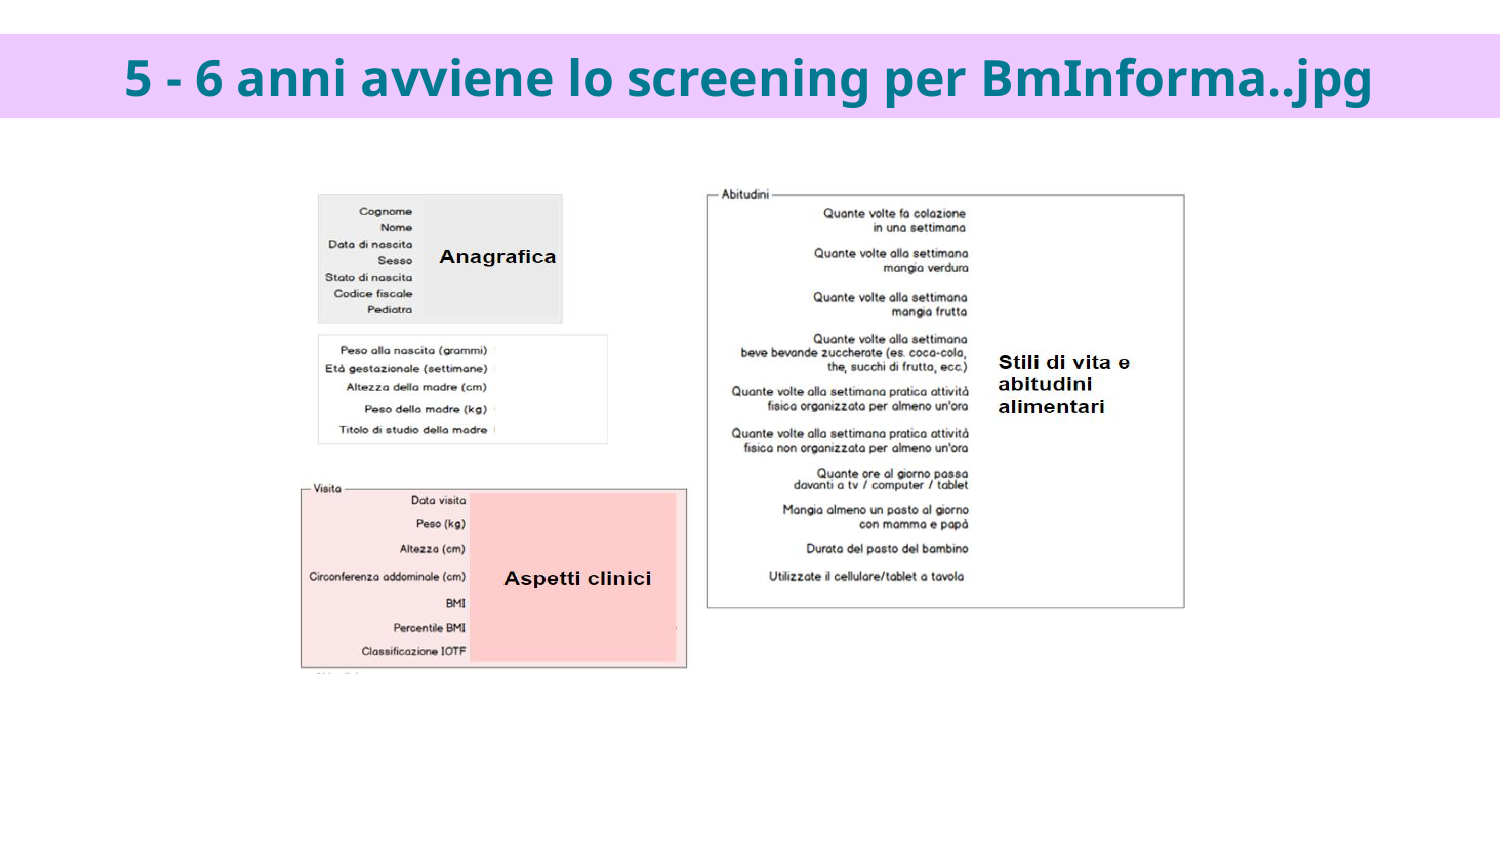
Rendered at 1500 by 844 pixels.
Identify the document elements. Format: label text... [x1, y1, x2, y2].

text_box 5 - 6 anni avviene lo screening per BmInforma..jpg [74, 42, 1425, 110]
picture [299, 168, 1200, 676]
text_box [0, 33, 1500, 119]
